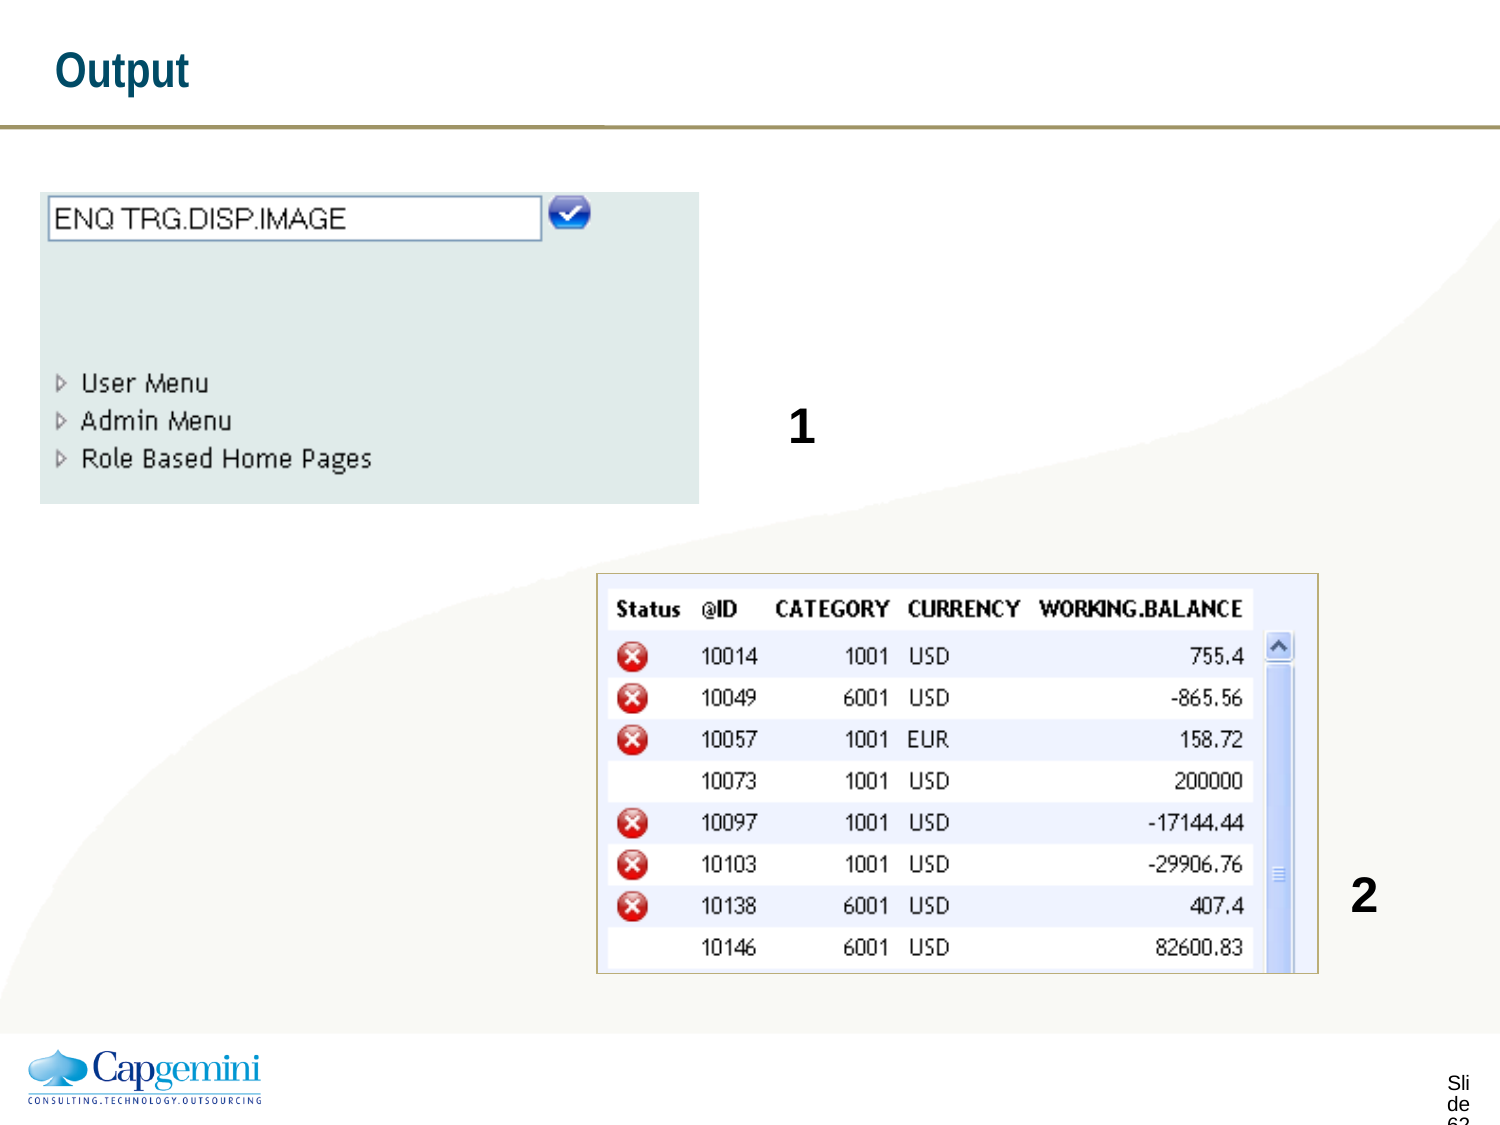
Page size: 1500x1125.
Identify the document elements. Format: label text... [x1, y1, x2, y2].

text_box 1 [773, 386, 821, 462]
title Output [39, 22, 1470, 113]
text_box 2 [1335, 855, 1395, 931]
slide_number Slide 61 [1438, 1094, 1478, 1117]
picture [0, 130, 1500, 1125]
picture [0, 0, 1500, 125]
